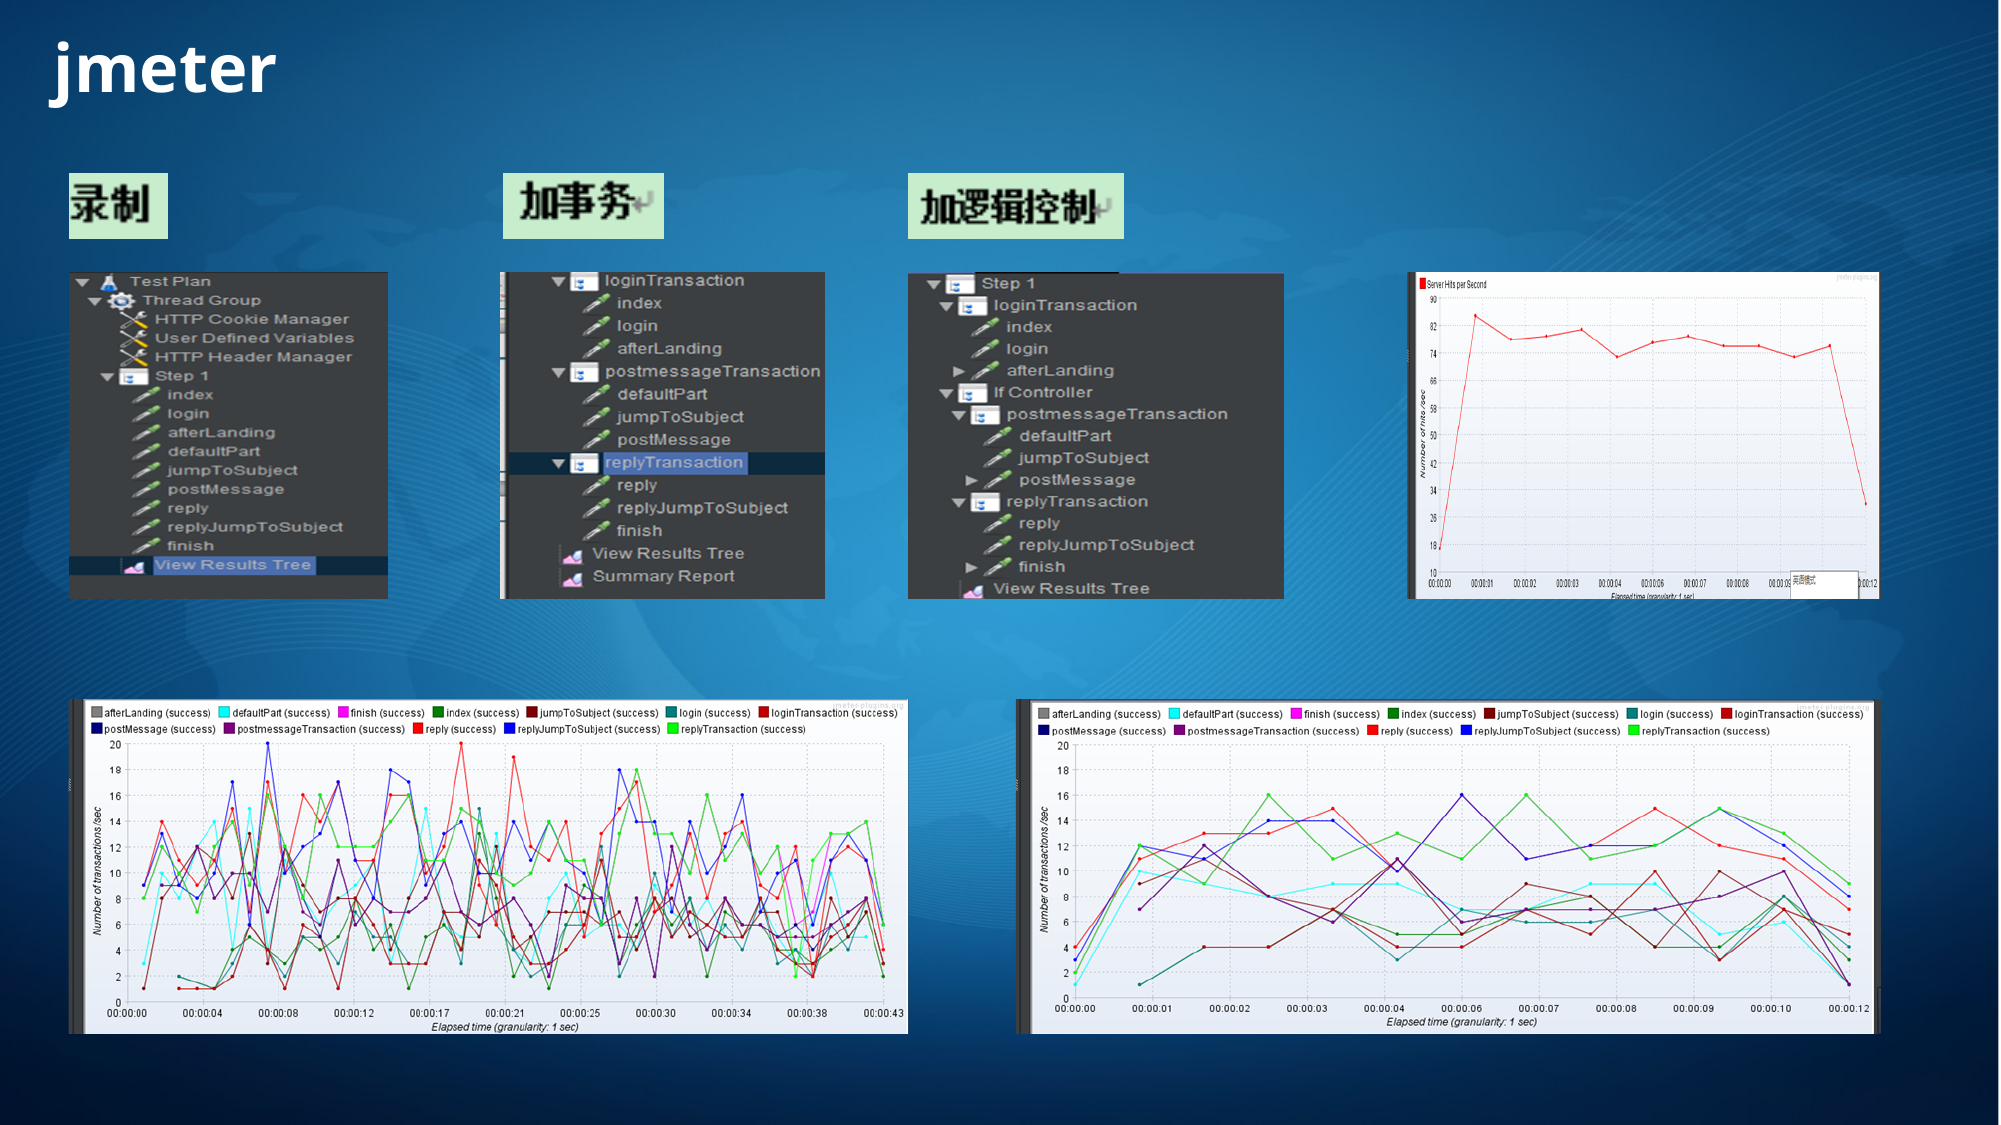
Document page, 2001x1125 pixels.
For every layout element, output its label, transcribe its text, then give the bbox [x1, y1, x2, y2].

title jmeter [39, 0, 1853, 115]
picture [0, 0, 1999, 1125]
